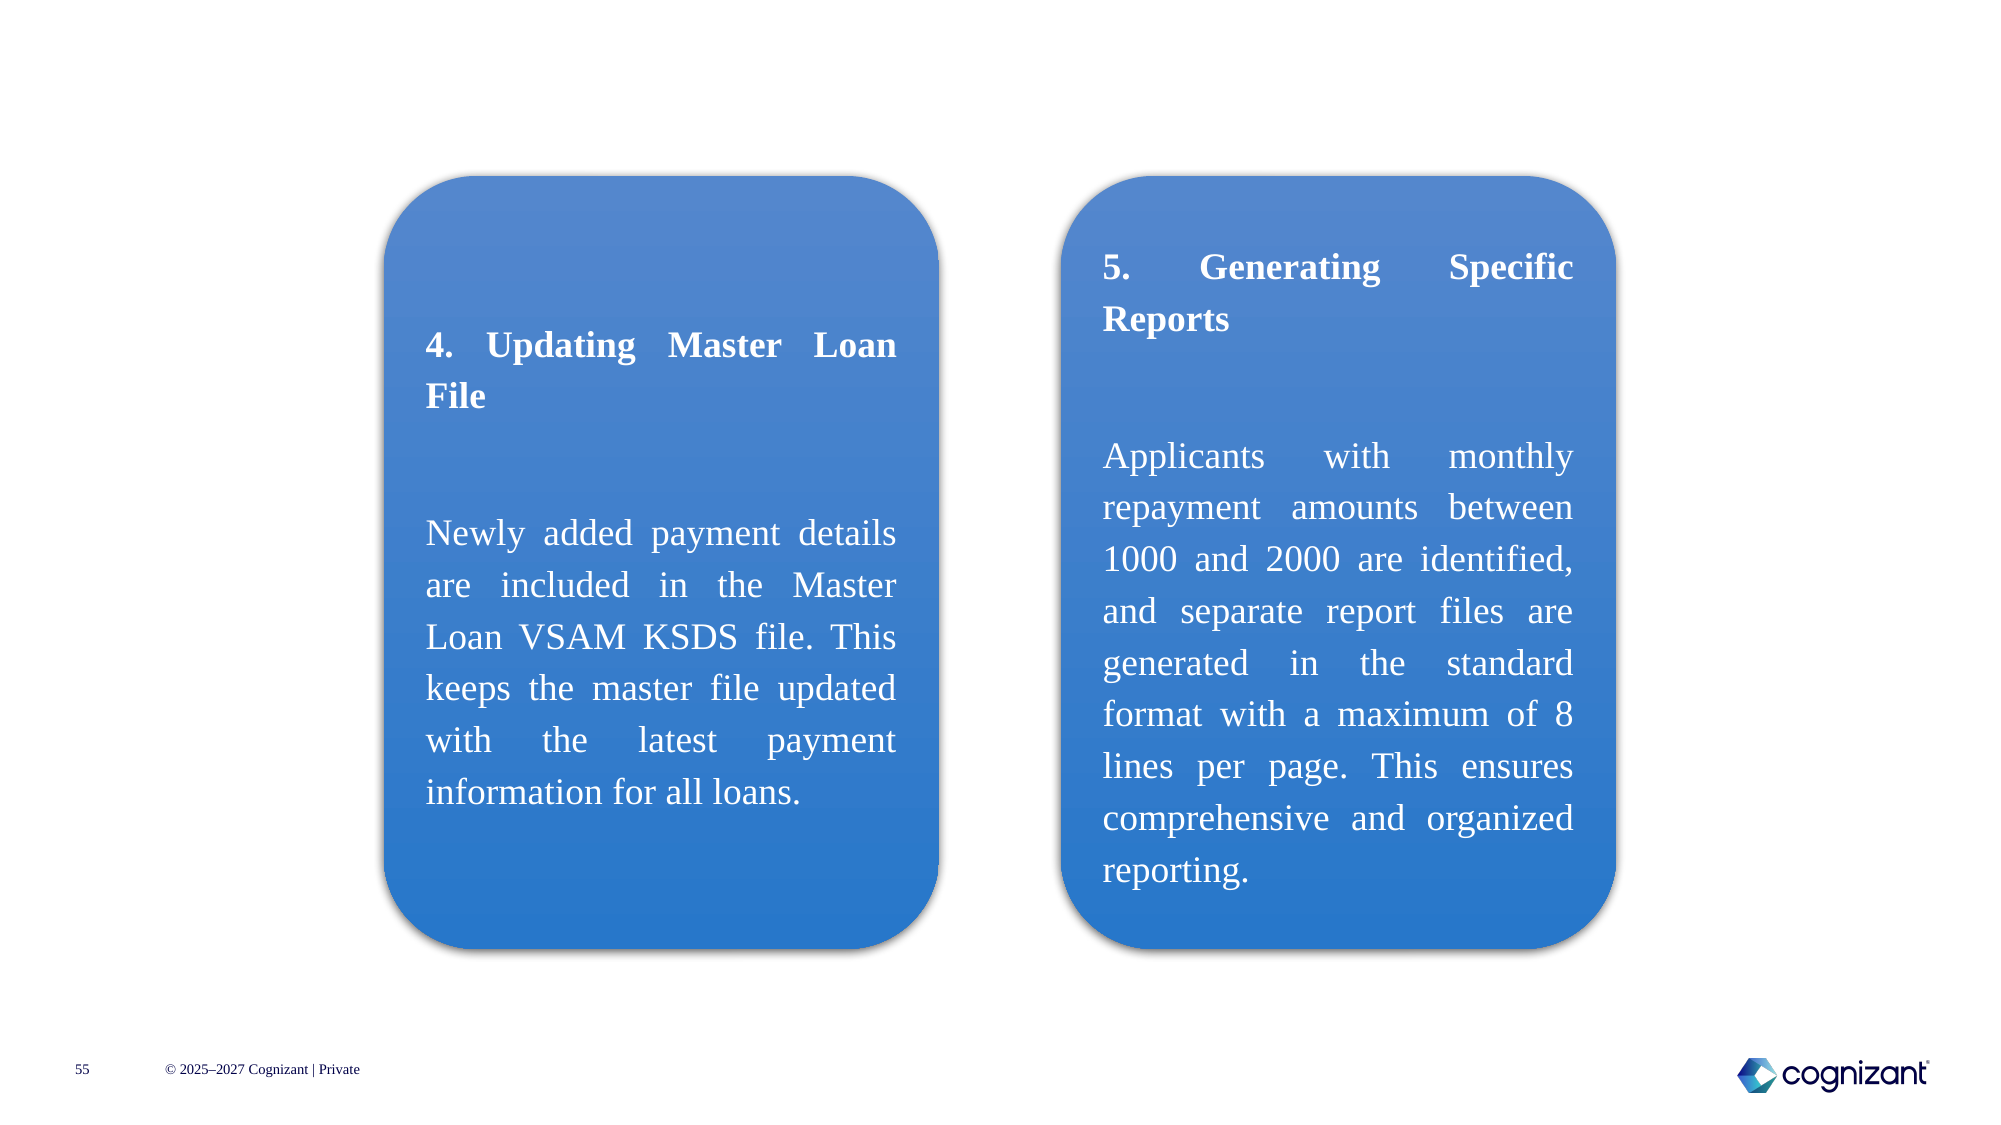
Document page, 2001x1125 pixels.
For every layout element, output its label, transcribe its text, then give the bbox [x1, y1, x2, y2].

footer © 2025–2027 Cognizant | Private [165, 1050, 456, 1088]
picture [1737, 1058, 1930, 1093]
slide_number 55 [75, 1050, 135, 1088]
text_box 4. Updating Master Loan File Newly added payment details are included in the Master Loan VSAM KSDS file. This keeps the master file updated with the latest payment information for all loans. [383, 175, 940, 949]
text_box 5. Generating Specific Reports Applicants with monthly repayment amounts between 1000 and 2000 are identified, and separate report files are generated in the standard format with a maximum of 8 lines per page. This ensures comprehensive and organized reporting. [1060, 175, 1617, 949]
